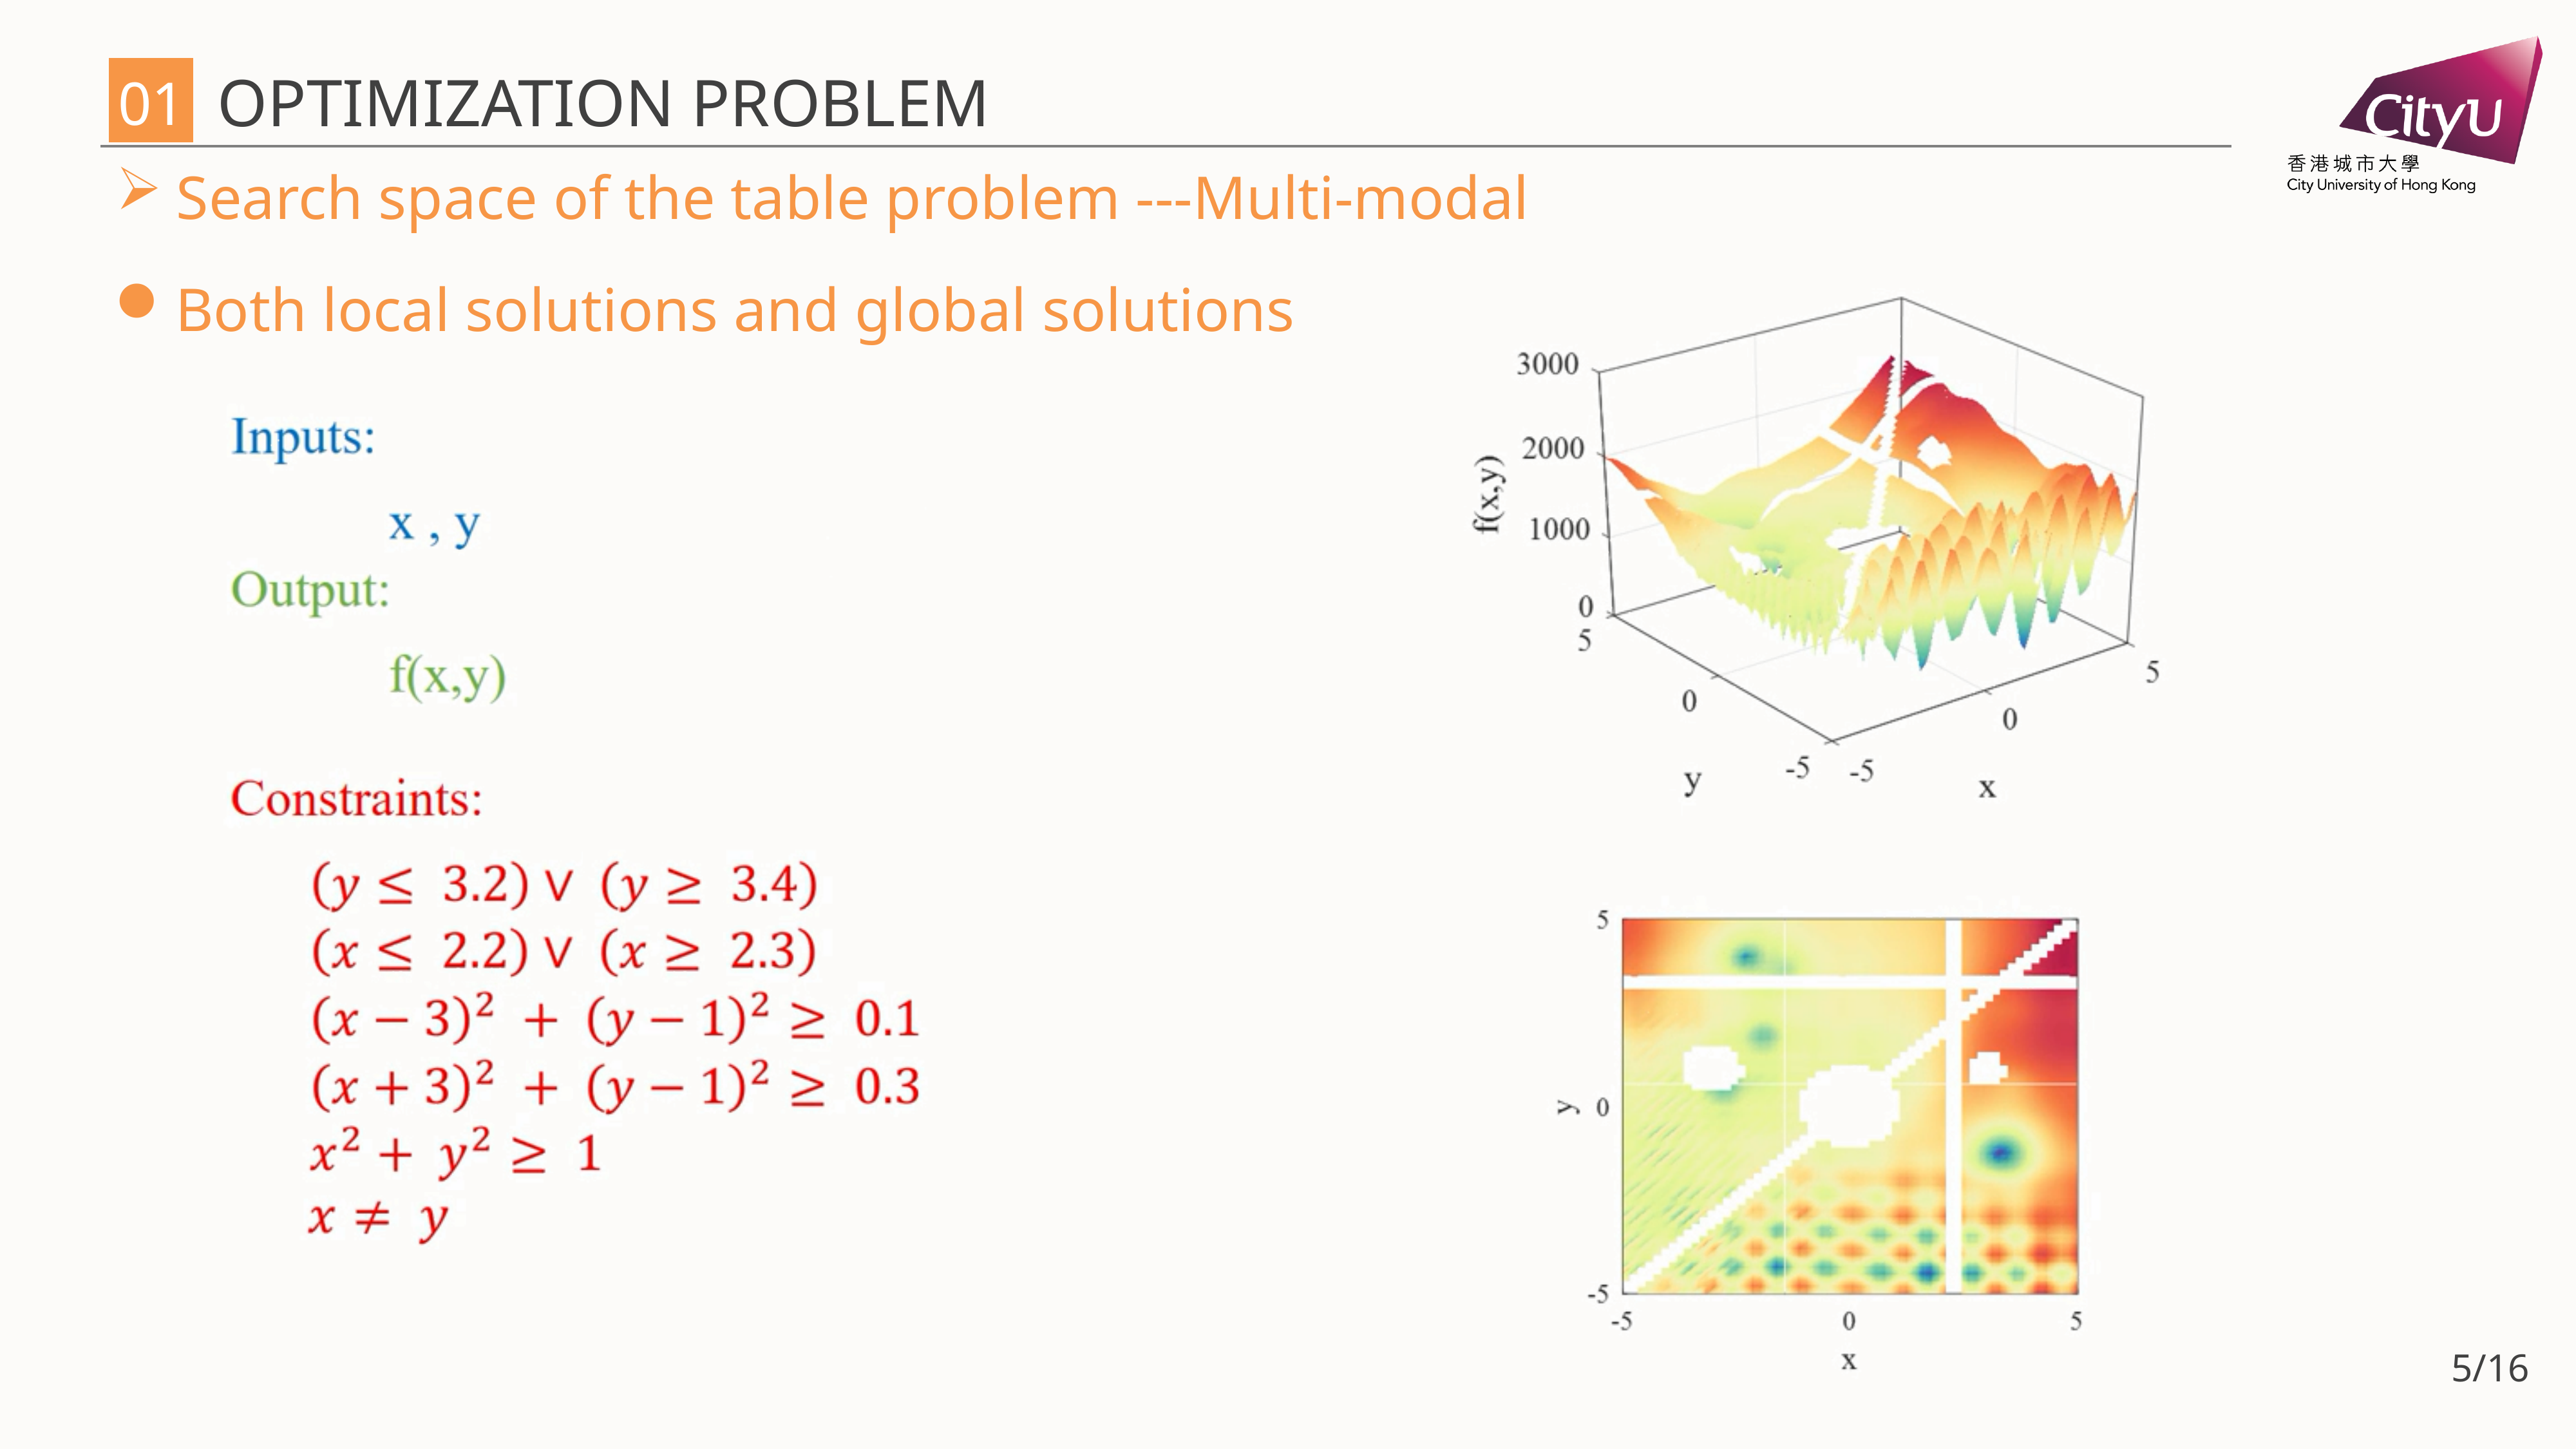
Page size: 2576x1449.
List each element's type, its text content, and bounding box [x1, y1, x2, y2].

text_box 01 [110, 61, 193, 133]
picture [1417, 282, 2171, 1381]
text_box Both local solutions and global solutions [109, 245, 2080, 349]
text_box Search space of the table problem ---Multi-modal [110, 133, 2081, 236]
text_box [207, 397, 935, 1250]
text_box 5/16 [2296, 1318, 2540, 1394]
title Optimization problem [207, 58, 2369, 155]
picture [2287, 34, 2546, 193]
